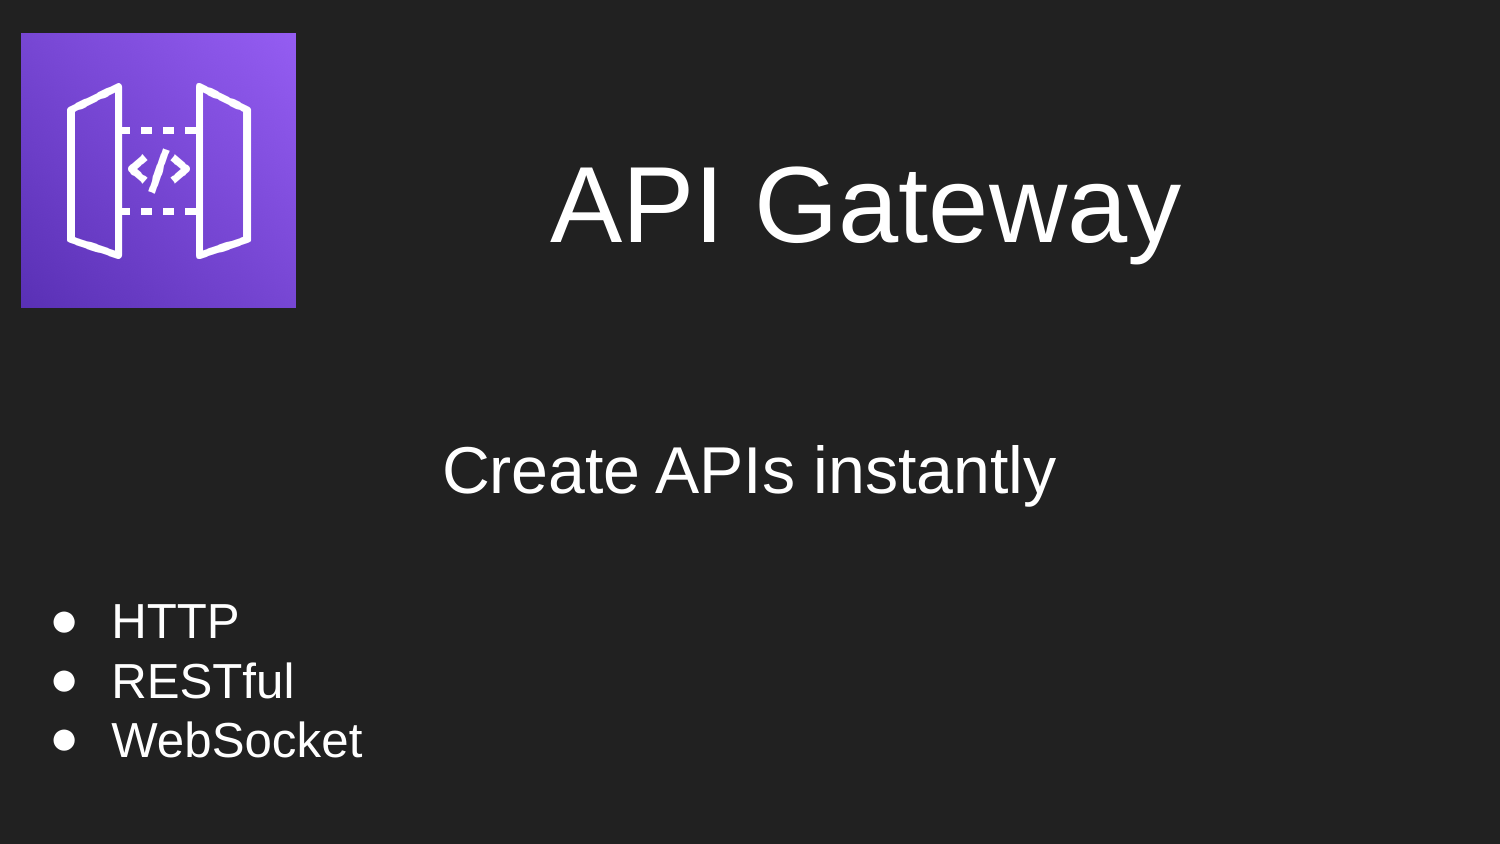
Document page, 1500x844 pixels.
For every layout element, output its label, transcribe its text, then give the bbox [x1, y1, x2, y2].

picture [21, 33, 296, 308]
title Create APIs instantly [323, 412, 1177, 597]
title HTTP RESTful WebSocket [21, 574, 874, 736]
title API Gateway [283, 119, 1449, 364]
